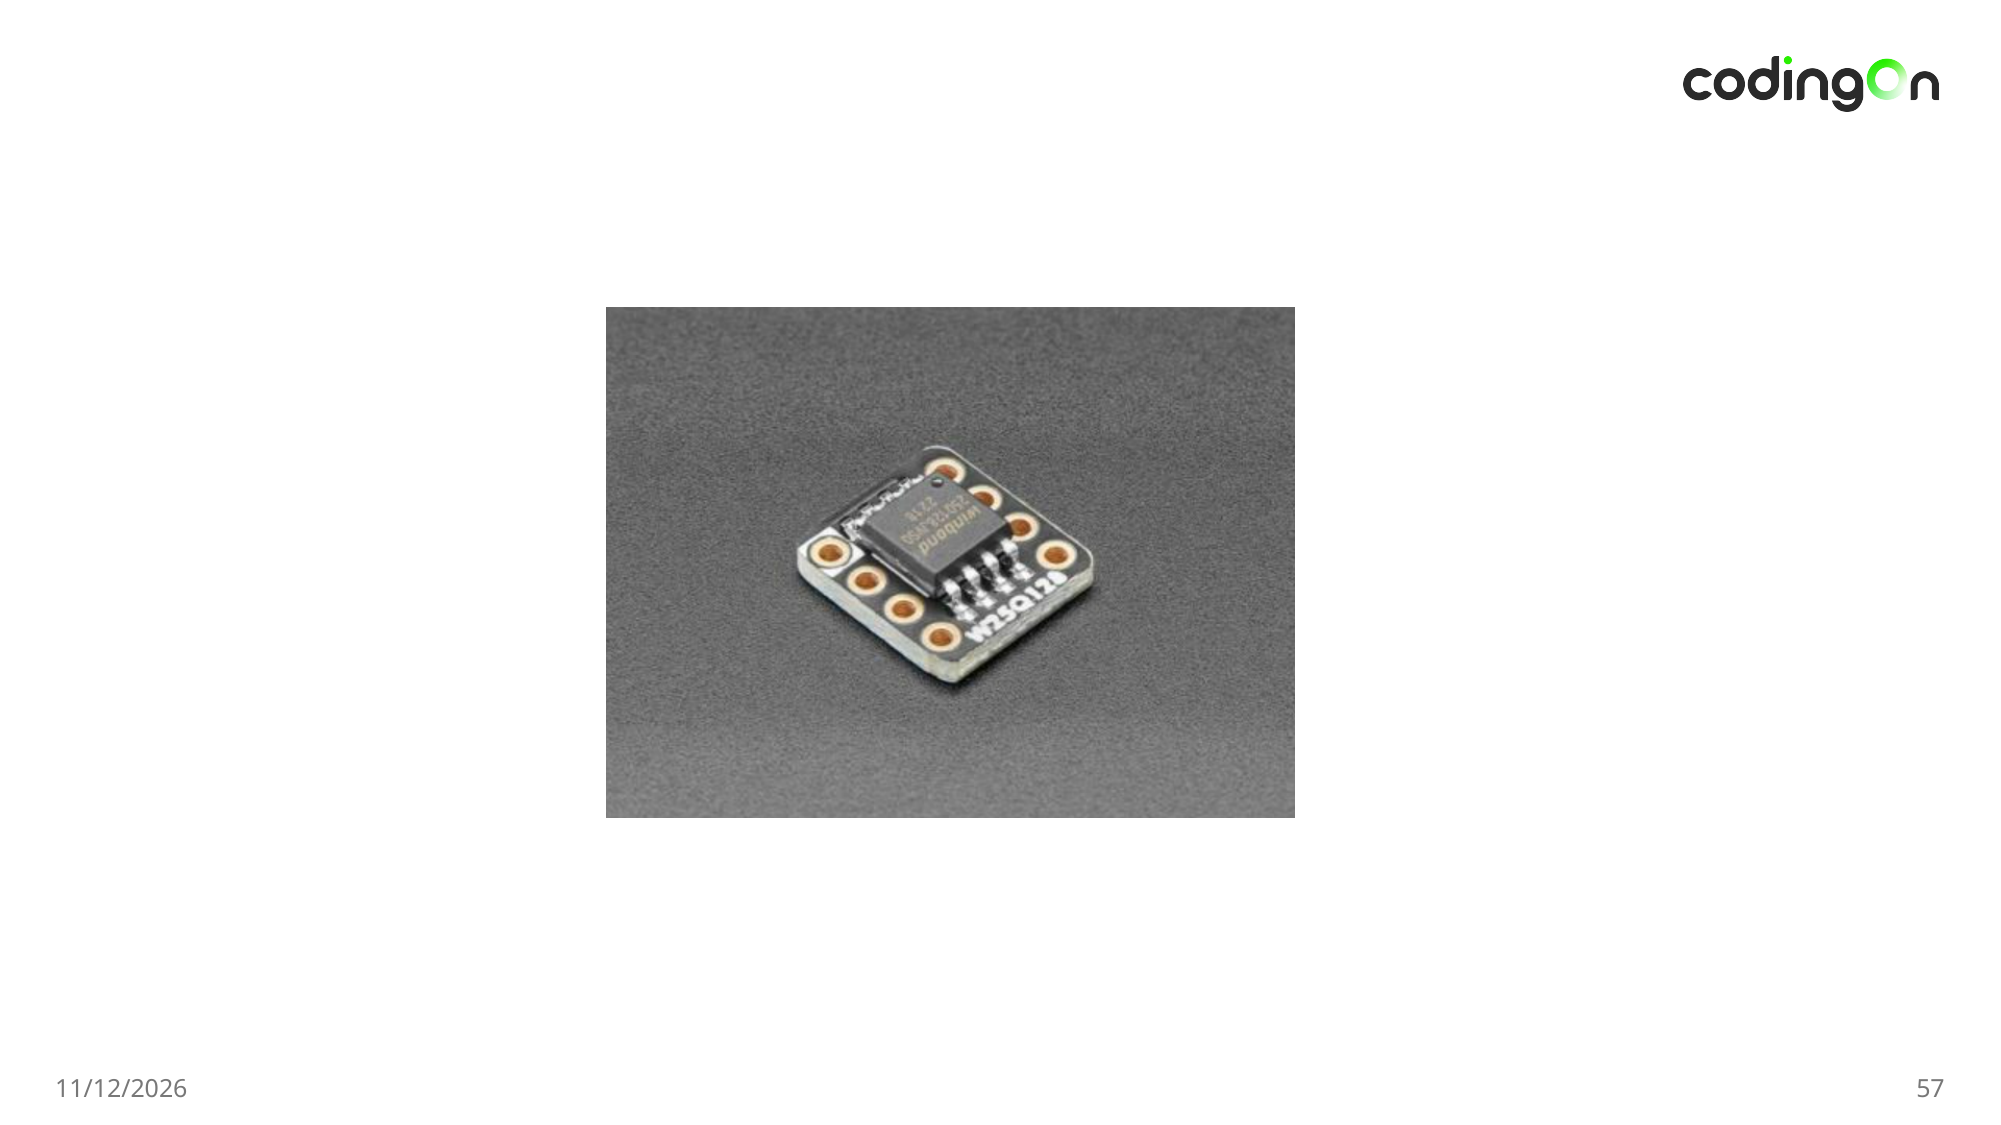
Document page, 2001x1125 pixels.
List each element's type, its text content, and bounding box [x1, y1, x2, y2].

slide_number 57 [1509, 1059, 1960, 1120]
picture [1683, 56, 1939, 112]
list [606, 307, 1295, 818]
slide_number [40, 1059, 491, 1120]
